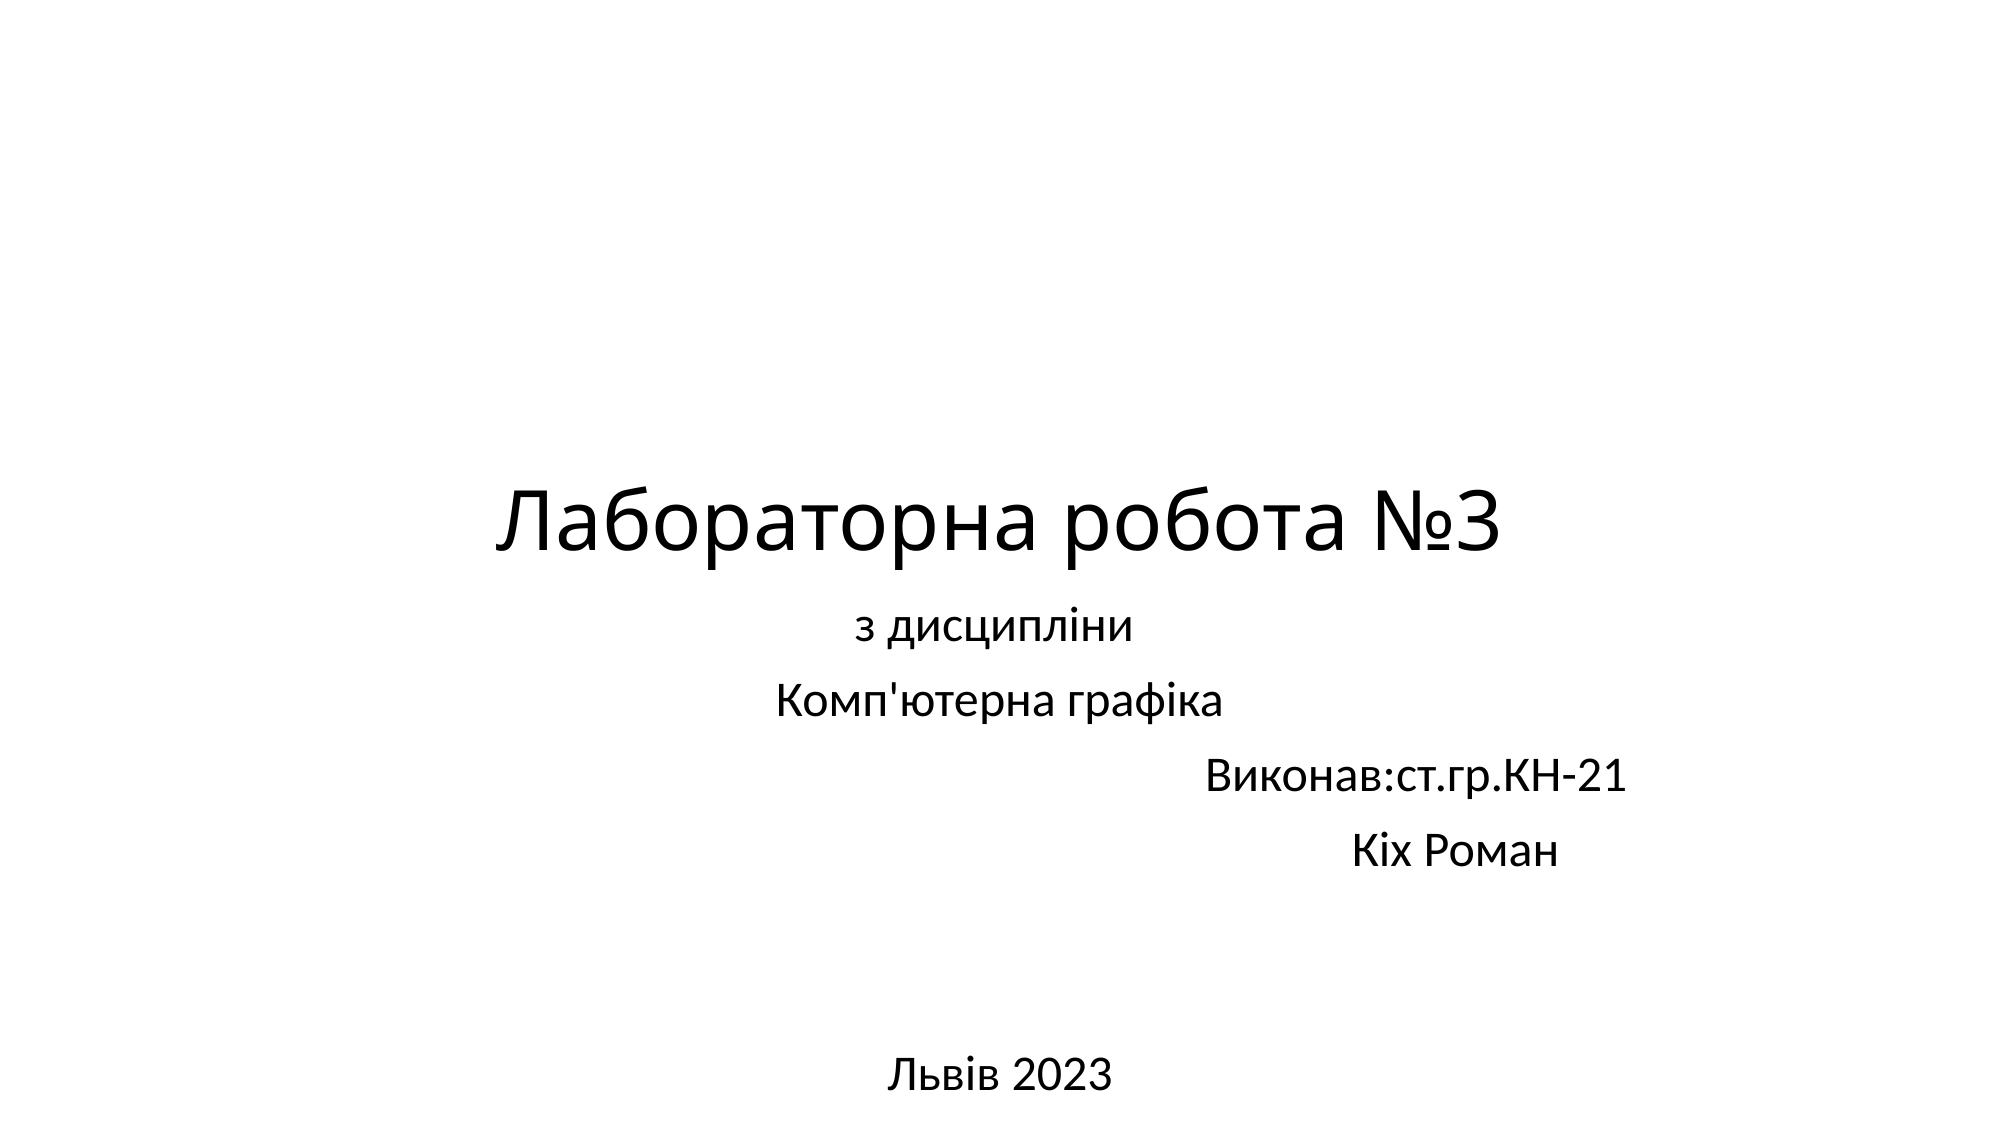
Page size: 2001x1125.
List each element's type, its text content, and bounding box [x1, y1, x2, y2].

subtitle з дисципліни Комп'ютерна графіка Виконав:ст.гр.КН-21 Кіх Роман Львів 2023 [249, 590, 1750, 1124]
title Лабораторна робота №3 [249, 409, 1750, 576]
